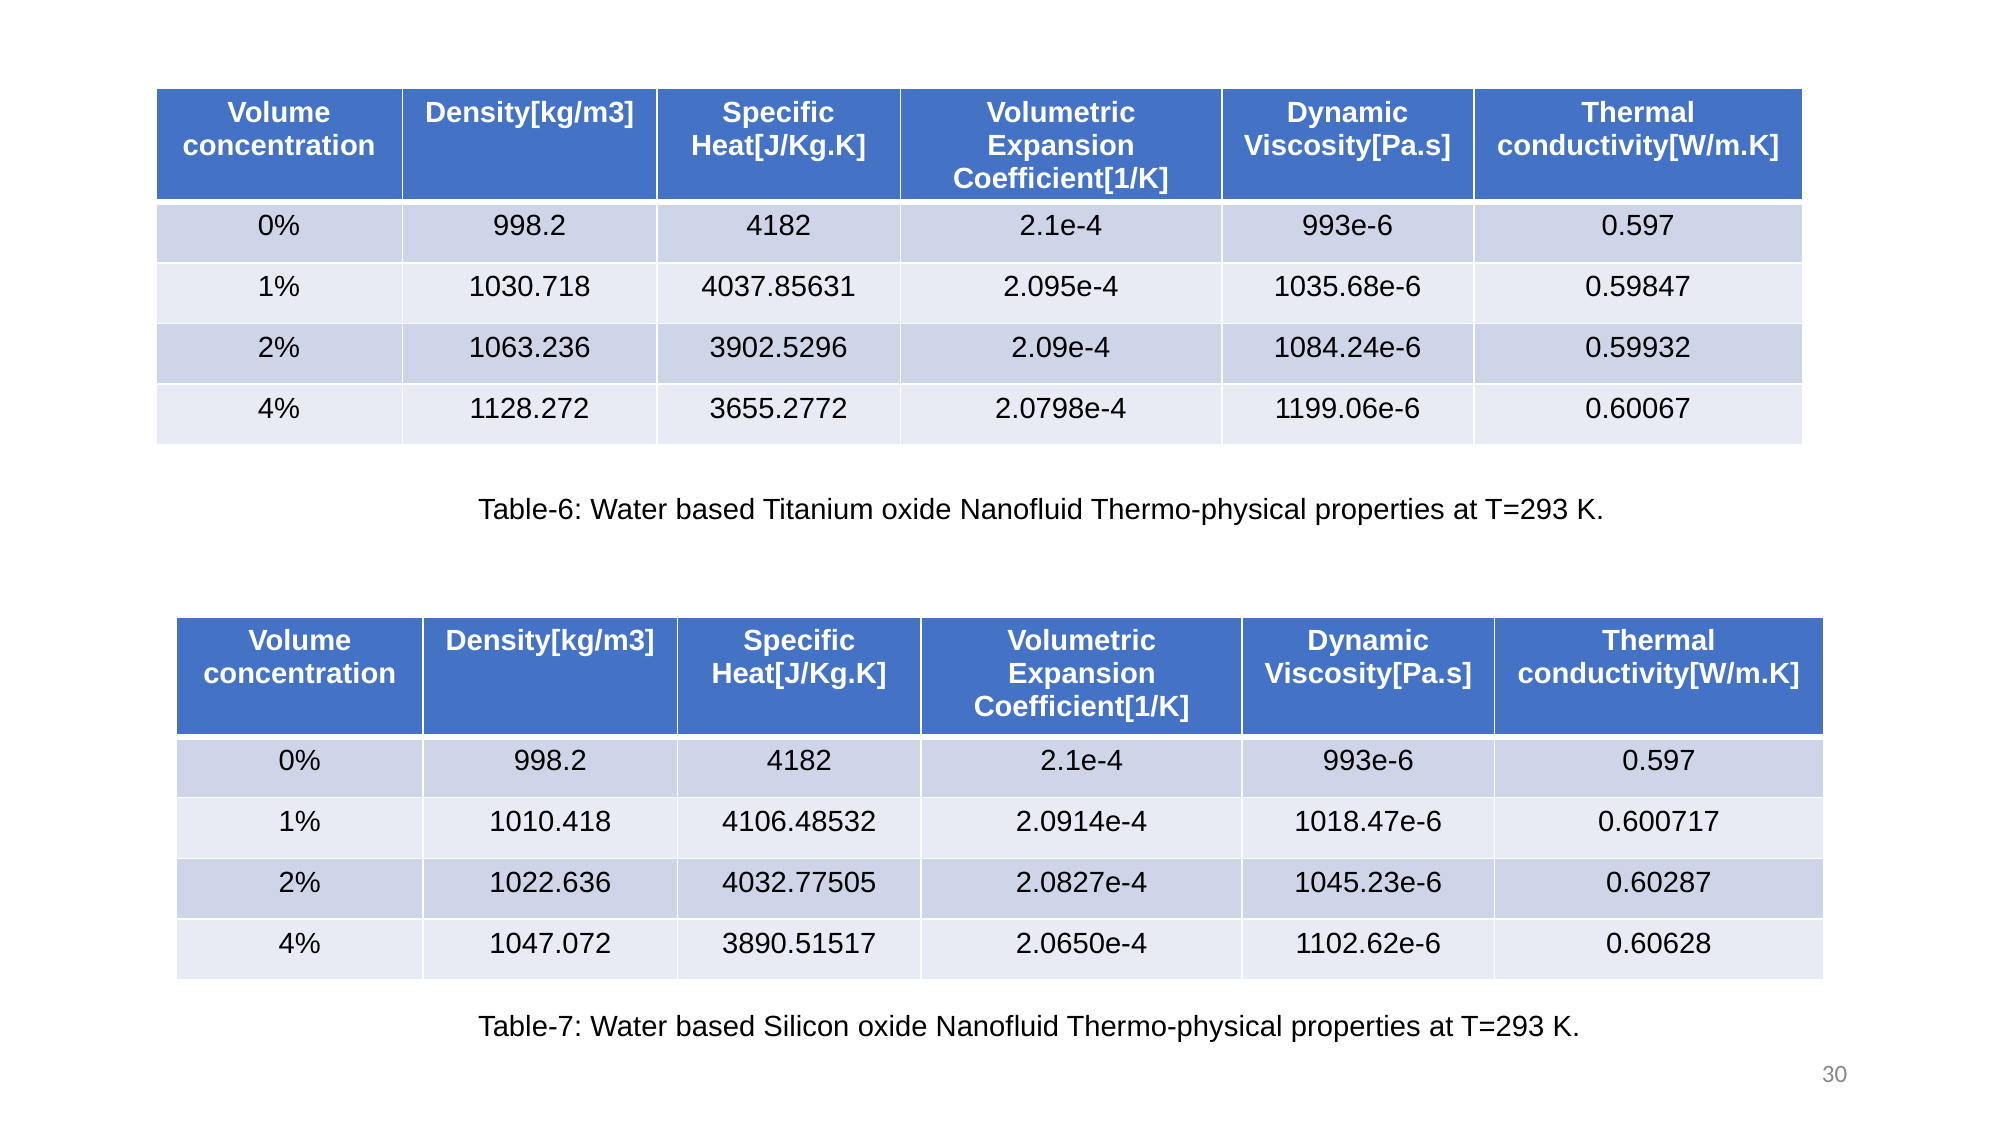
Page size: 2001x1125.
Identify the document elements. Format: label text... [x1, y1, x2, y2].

table_cell 2.0650e-4 [922, 920, 1241, 979]
text_box Table-7: Water based Silicon oxide Nanofluid Thermo-physical properties at T=293 K. [463, 999, 1697, 1050]
table_cell 3655.2772 [658, 385, 900, 444]
table_cell 1047.072 [424, 920, 677, 979]
table_cell 998.2 [403, 205, 656, 262]
table_cell 2.1e-4 [922, 740, 1241, 797]
table_cell 1063.236 [403, 324, 656, 383]
table_cell 4% [177, 920, 422, 979]
table_cell 998.2 [424, 740, 677, 797]
table_cell 2.095e-4 [901, 264, 1221, 323]
table_header Density[kg/m3] [403, 89, 656, 199]
table_cell 0.597 [1475, 205, 1802, 262]
table_header Dynamic Viscosity[Pa.s] [1223, 89, 1473, 199]
table_cell 1045.23e-6 [1243, 859, 1494, 918]
table_cell 0.60287 [1495, 859, 1823, 918]
table_cell 4182 [678, 740, 920, 797]
table_cell 2% [177, 859, 422, 918]
table_cell 2.09e-4 [901, 324, 1221, 383]
table_cell 1128.272 [403, 385, 656, 444]
table_cell 4182 [658, 205, 900, 262]
table_header Volume concentration [177, 618, 422, 734]
text_box Table-6: Water based Titanium oxide Nanofluid Thermo-physical properties at T=293 K. [463, 482, 1697, 533]
table_cell 2.0914e-4 [922, 798, 1241, 858]
table_header Volumetric Expansion Coefficient[1/K] [901, 89, 1221, 199]
table_cell 0.60067 [1475, 385, 1802, 444]
table_cell 3890.51517 [678, 920, 920, 979]
table_header Specific Heat[J/Kg.K] [678, 618, 920, 734]
table_cell 4037.85631 [658, 264, 900, 323]
table_cell 0% [157, 205, 402, 262]
table_cell 4106.48532 [678, 798, 920, 858]
table_header Thermal conductivity[W/m.K] [1475, 89, 1802, 199]
table_header Density[kg/m3] [424, 618, 677, 734]
table_header Thermal conductivity[W/m.K] [1495, 618, 1823, 734]
table_cell 1199.06e-6 [1223, 385, 1473, 444]
table_cell 1018.47e-6 [1243, 798, 1494, 858]
table_cell 0.597 [1495, 740, 1823, 797]
table_cell 1022.636 [424, 859, 677, 918]
table_cell 2% [157, 324, 402, 383]
table_cell 1010.418 [424, 798, 677, 858]
table_cell 0.59847 [1475, 264, 1802, 323]
table_cell 1084.24e-6 [1223, 324, 1473, 383]
table_cell 993e-6 [1243, 740, 1494, 797]
table_cell 1102.62e-6 [1243, 920, 1494, 979]
table_cell 1% [177, 798, 422, 858]
table_header Dynamic Viscosity[Pa.s] [1243, 618, 1494, 734]
table_cell 1% [157, 264, 402, 323]
table_cell 0% [177, 740, 422, 797]
table_cell 2.0827e-4 [922, 859, 1241, 918]
table_cell 993e-6 [1223, 205, 1473, 262]
table_header Volumetric Expansion Coefficient[1/K] [922, 618, 1241, 734]
table_header Volume concentration [157, 89, 402, 199]
table_cell 2.0798e-4 [901, 385, 1221, 444]
table_cell 0.60628 [1495, 920, 1823, 979]
table_cell 4032.77505 [678, 859, 920, 918]
table_cell 3902.5296 [658, 324, 900, 383]
table_cell 1035.68e-6 [1223, 264, 1473, 323]
table_cell 0.59932 [1475, 324, 1802, 383]
table_cell 0.600717 [1495, 798, 1823, 858]
slide_number 30 [1412, 1042, 1863, 1103]
table_cell 2.1e-4 [901, 205, 1221, 262]
table_header Specific Heat[J/Kg.K] [658, 89, 900, 199]
table_cell 4% [157, 385, 402, 444]
table_cell 1030.718 [403, 264, 656, 323]
